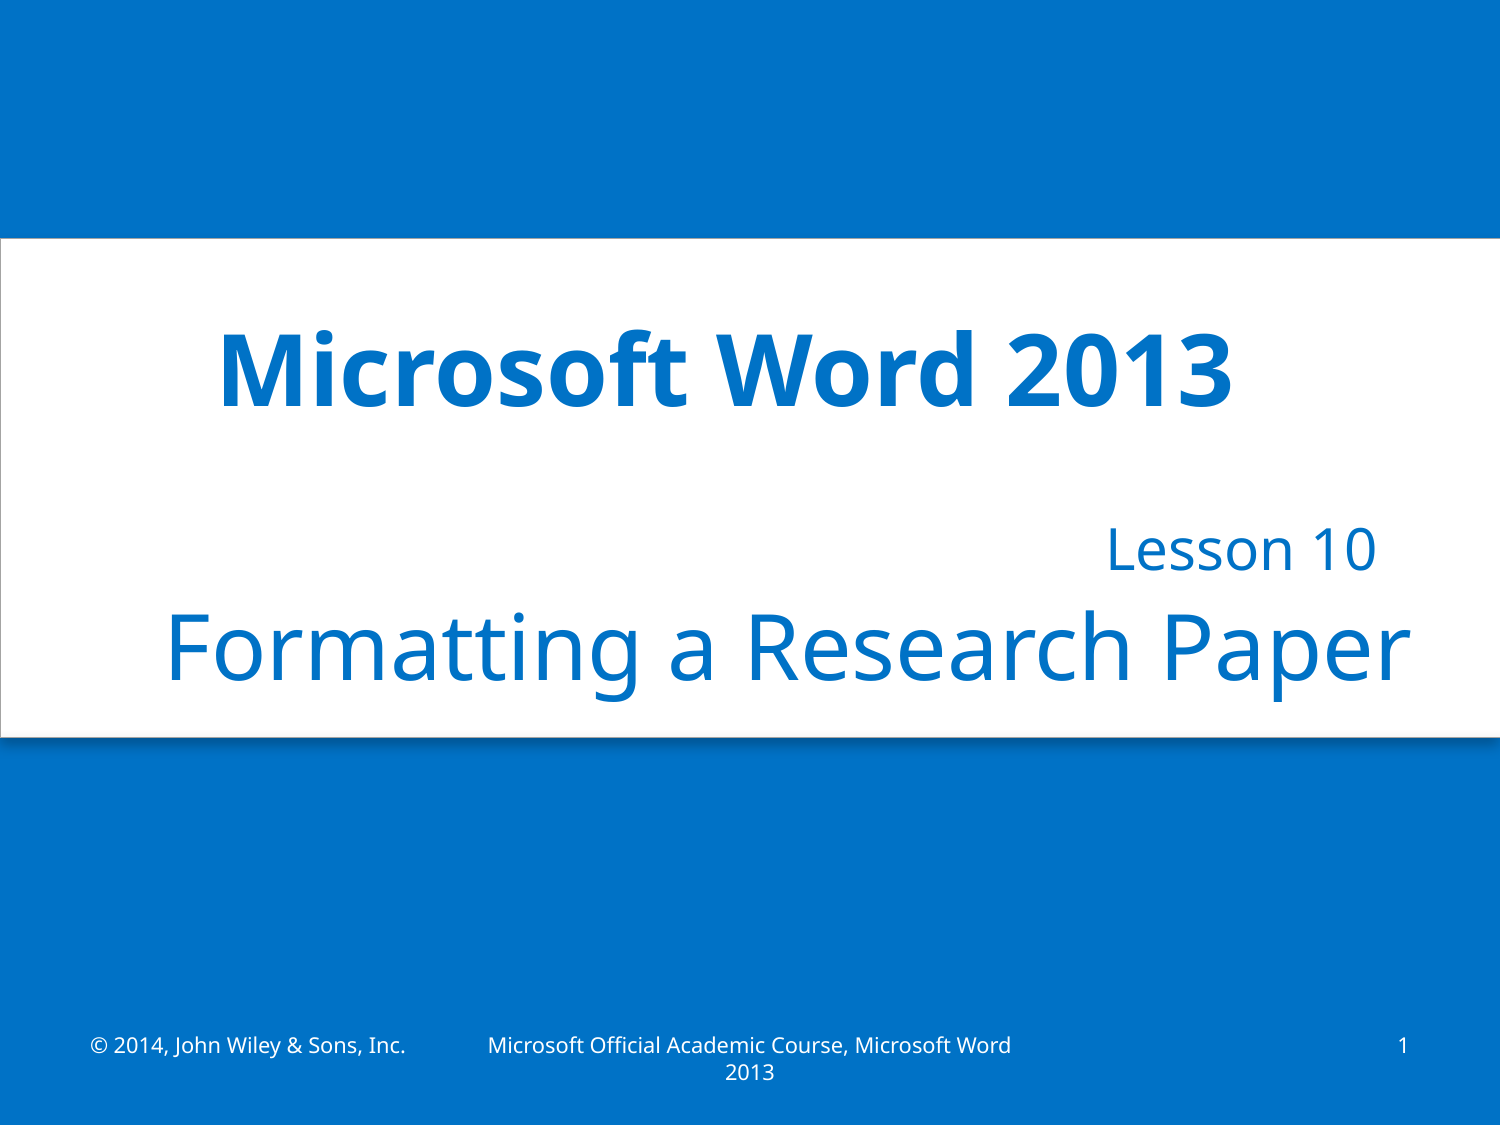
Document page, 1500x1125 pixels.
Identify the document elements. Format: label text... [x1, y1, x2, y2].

text_box Microsoft Word 2013 [24, 299, 1425, 448]
list Lesson 10 [50, 512, 1393, 588]
slide_number 1 [1074, 1024, 1426, 1103]
footer Microsoft Official Academic Course, Microsoft Word 2013 [449, 1024, 1051, 1103]
slide_number © 2014, John Wiley & Sons, Inc. [74, 1024, 426, 1103]
text_box [65, 247, 1435, 728]
text_box [0, 235, 1500, 741]
title Formatting a Research Paper [20, 558, 1422, 707]
